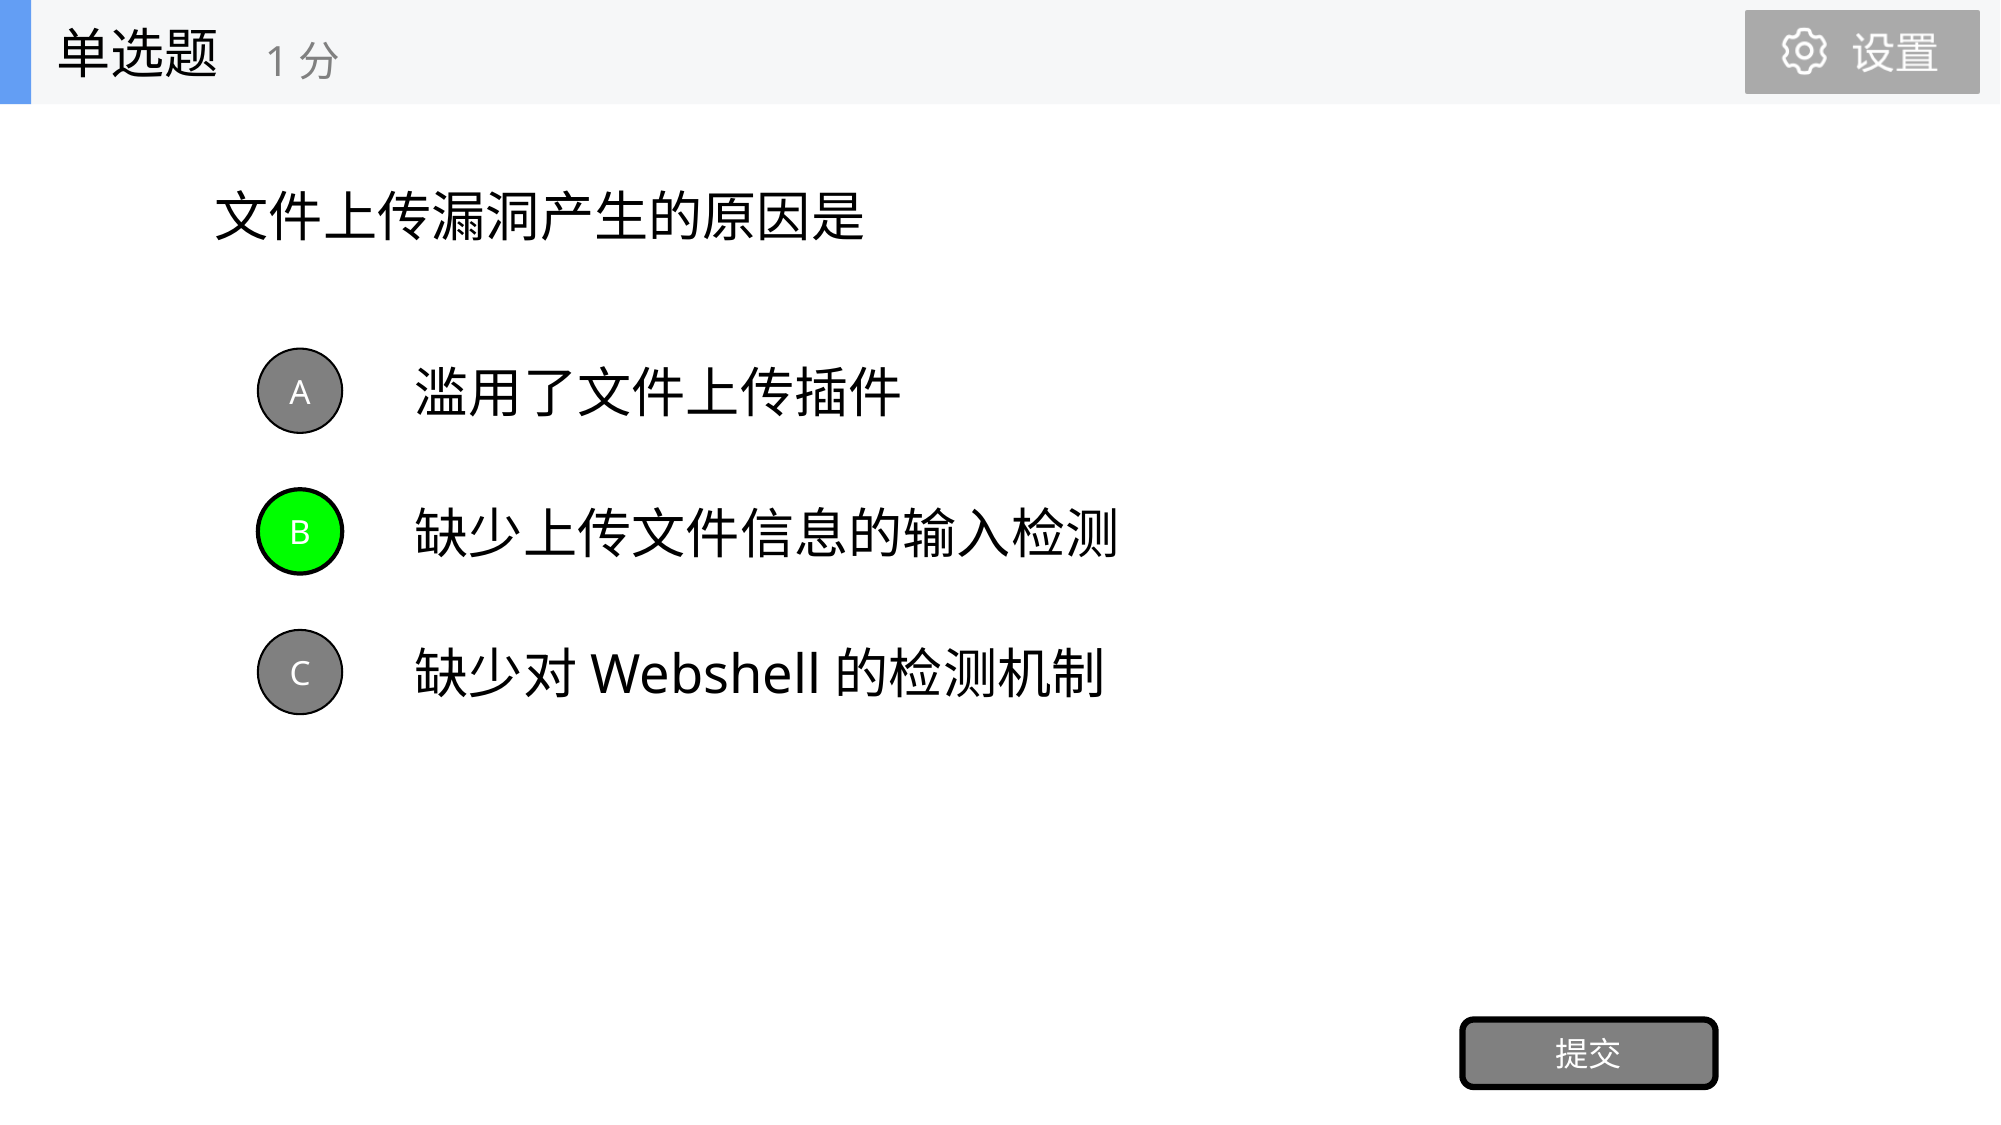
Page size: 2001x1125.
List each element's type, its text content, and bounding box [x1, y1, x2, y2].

text_box A [256, 347, 344, 434]
text_box B [256, 488, 344, 575]
text_box C [256, 628, 344, 716]
text_box 提交 [1461, 1018, 1717, 1089]
text_box 滥用了文件上传插件 [399, 338, 1800, 444]
text_box 文件上传漏洞产生的原因是 [200, 105, 1800, 327]
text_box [0, 0, 2000, 105]
picture [1745, 10, 1980, 94]
text_box 缺少上传文件信息的输入检测 [399, 478, 1800, 585]
text_box 缺少对Webshell的检测机制 [399, 619, 1800, 725]
